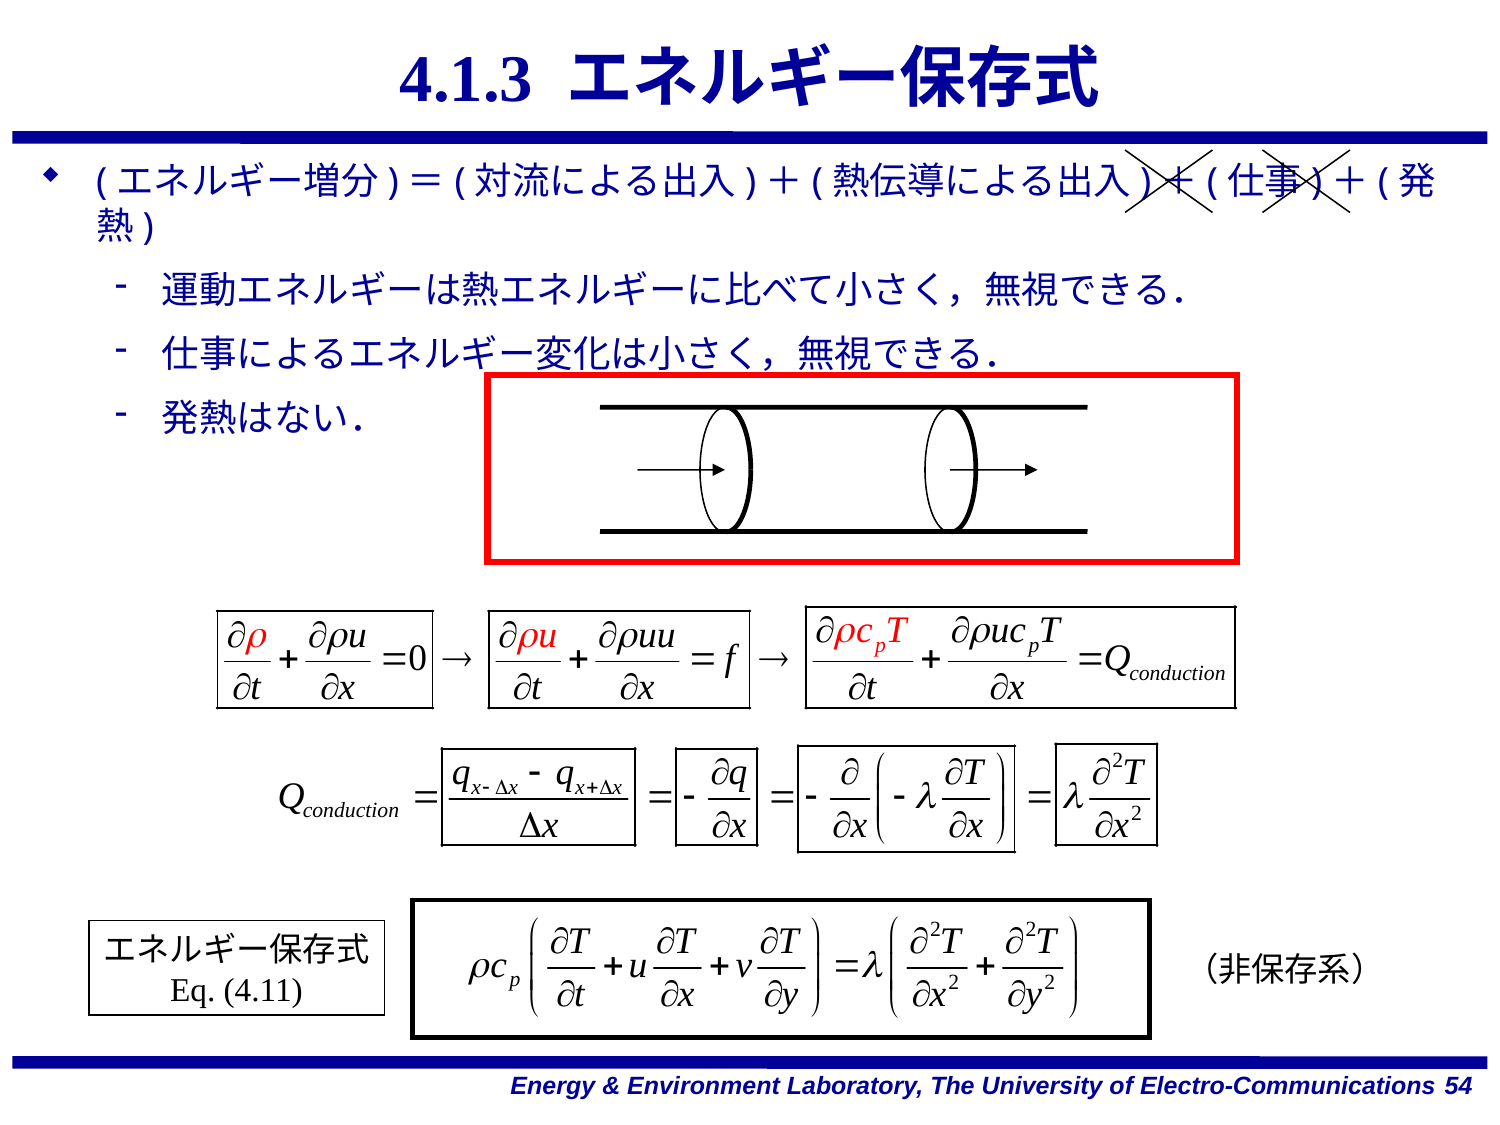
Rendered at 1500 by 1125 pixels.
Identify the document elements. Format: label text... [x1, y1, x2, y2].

text_box （非保存系） [1170, 940, 1400, 996]
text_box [462, 912, 1086, 1023]
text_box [212, 599, 1242, 715]
text_box [487, 375, 1238, 563]
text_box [274, 737, 1163, 859]
text_box [412, 899, 1150, 1038]
title 4.1.3 エネルギー保存式 [12, 12, 1488, 138]
list (エネルギー増分)＝(対流による出入)＋(熱伝導による出入)＋(仕事)＋(発熱) 運動エネルギーは熱エネルギーに比べて小さく，無視できる． 仕事によるエネルギー変化は小さく，無視できる． 発熱はない． [24, 149, 1475, 1025]
text_box エネルギー保存式 Eq. (4.11) [88, 920, 385, 1016]
